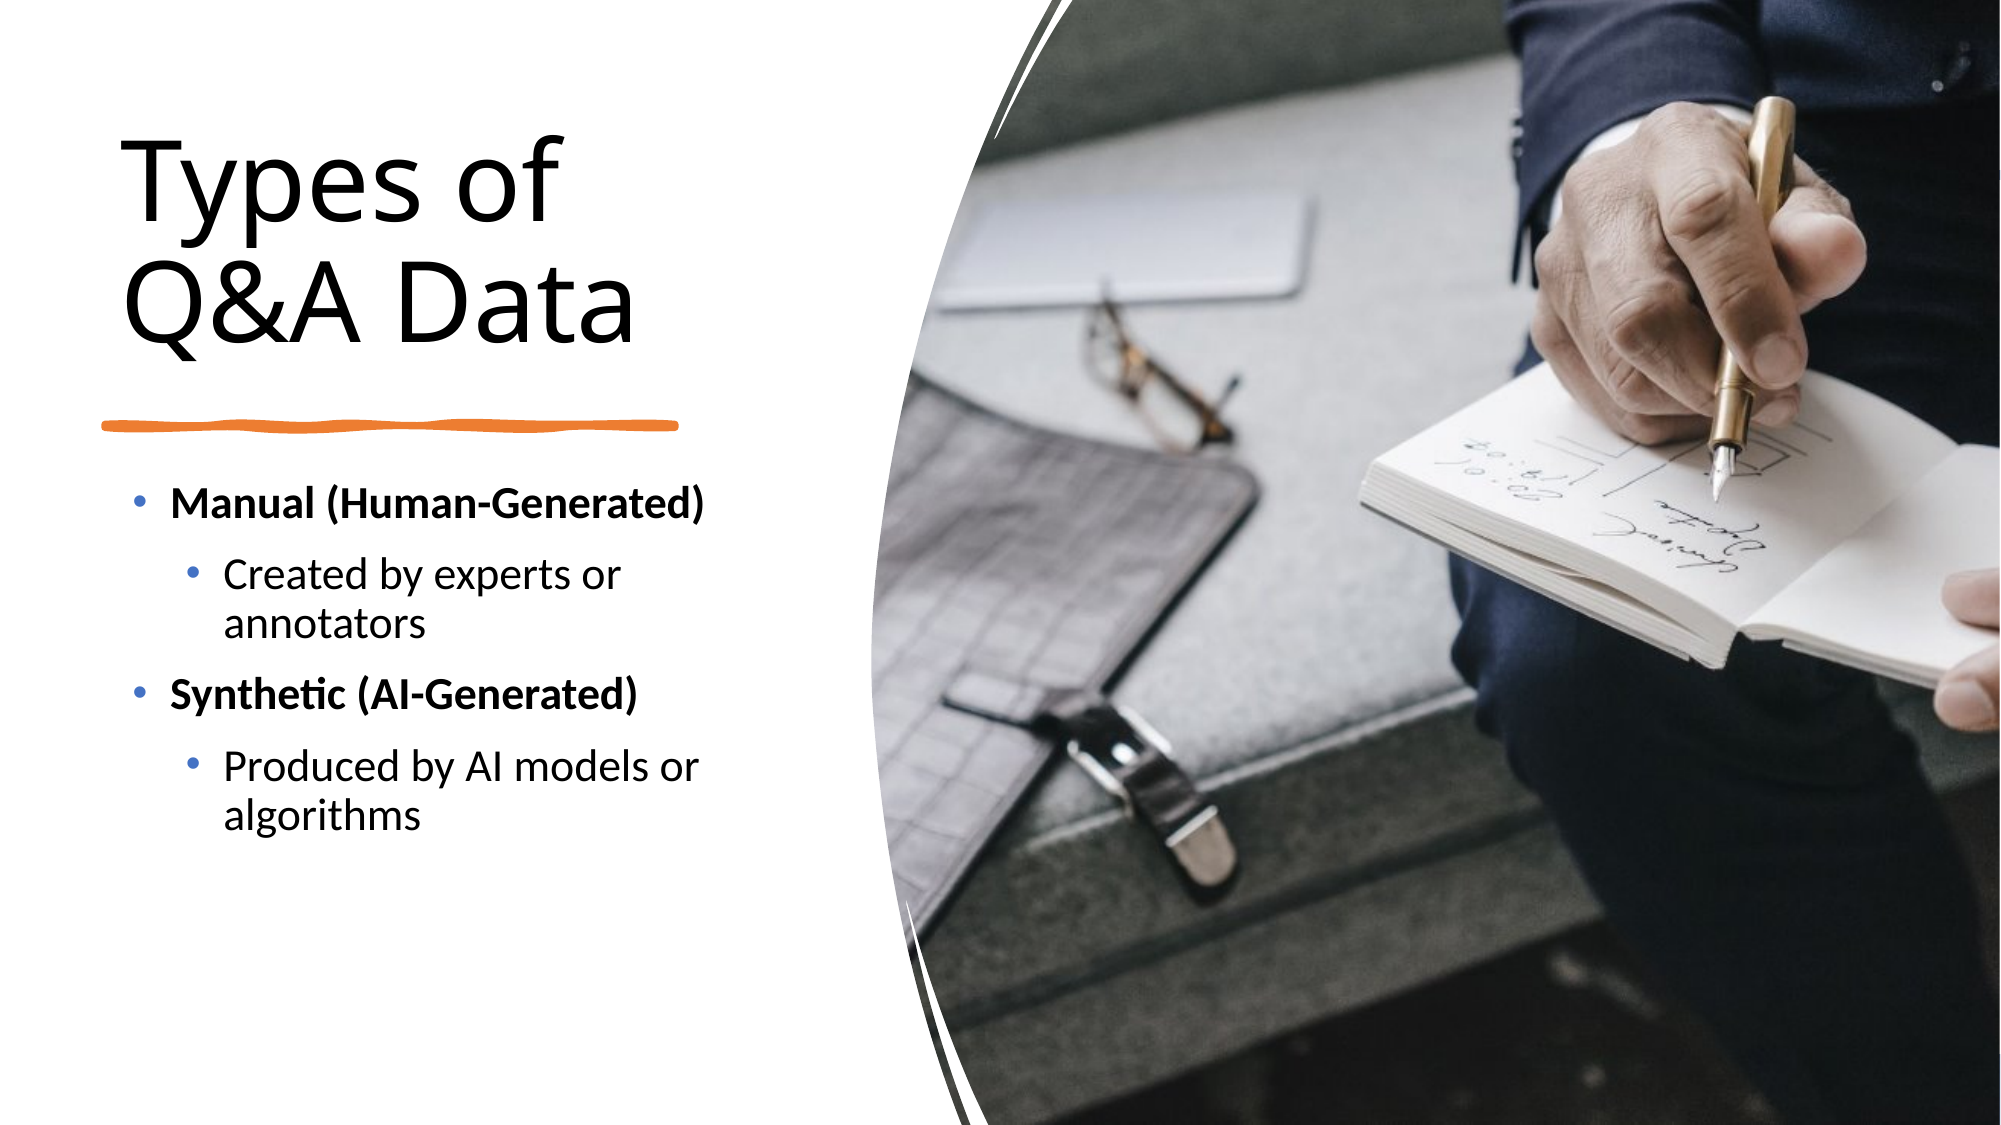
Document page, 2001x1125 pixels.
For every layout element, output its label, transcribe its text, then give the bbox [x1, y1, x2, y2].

text_box [103, 421, 676, 431]
text_box [0, 0, 871, 1125]
picture [871, 0, 2000, 1125]
title Types of Q&A Data [105, 53, 822, 375]
text_box Manual (Human-Generated)​ Created by experts or annotators​ Synthetic (AI-Generated)​ Produced by AI models or algorithms [104, 471, 802, 1016]
